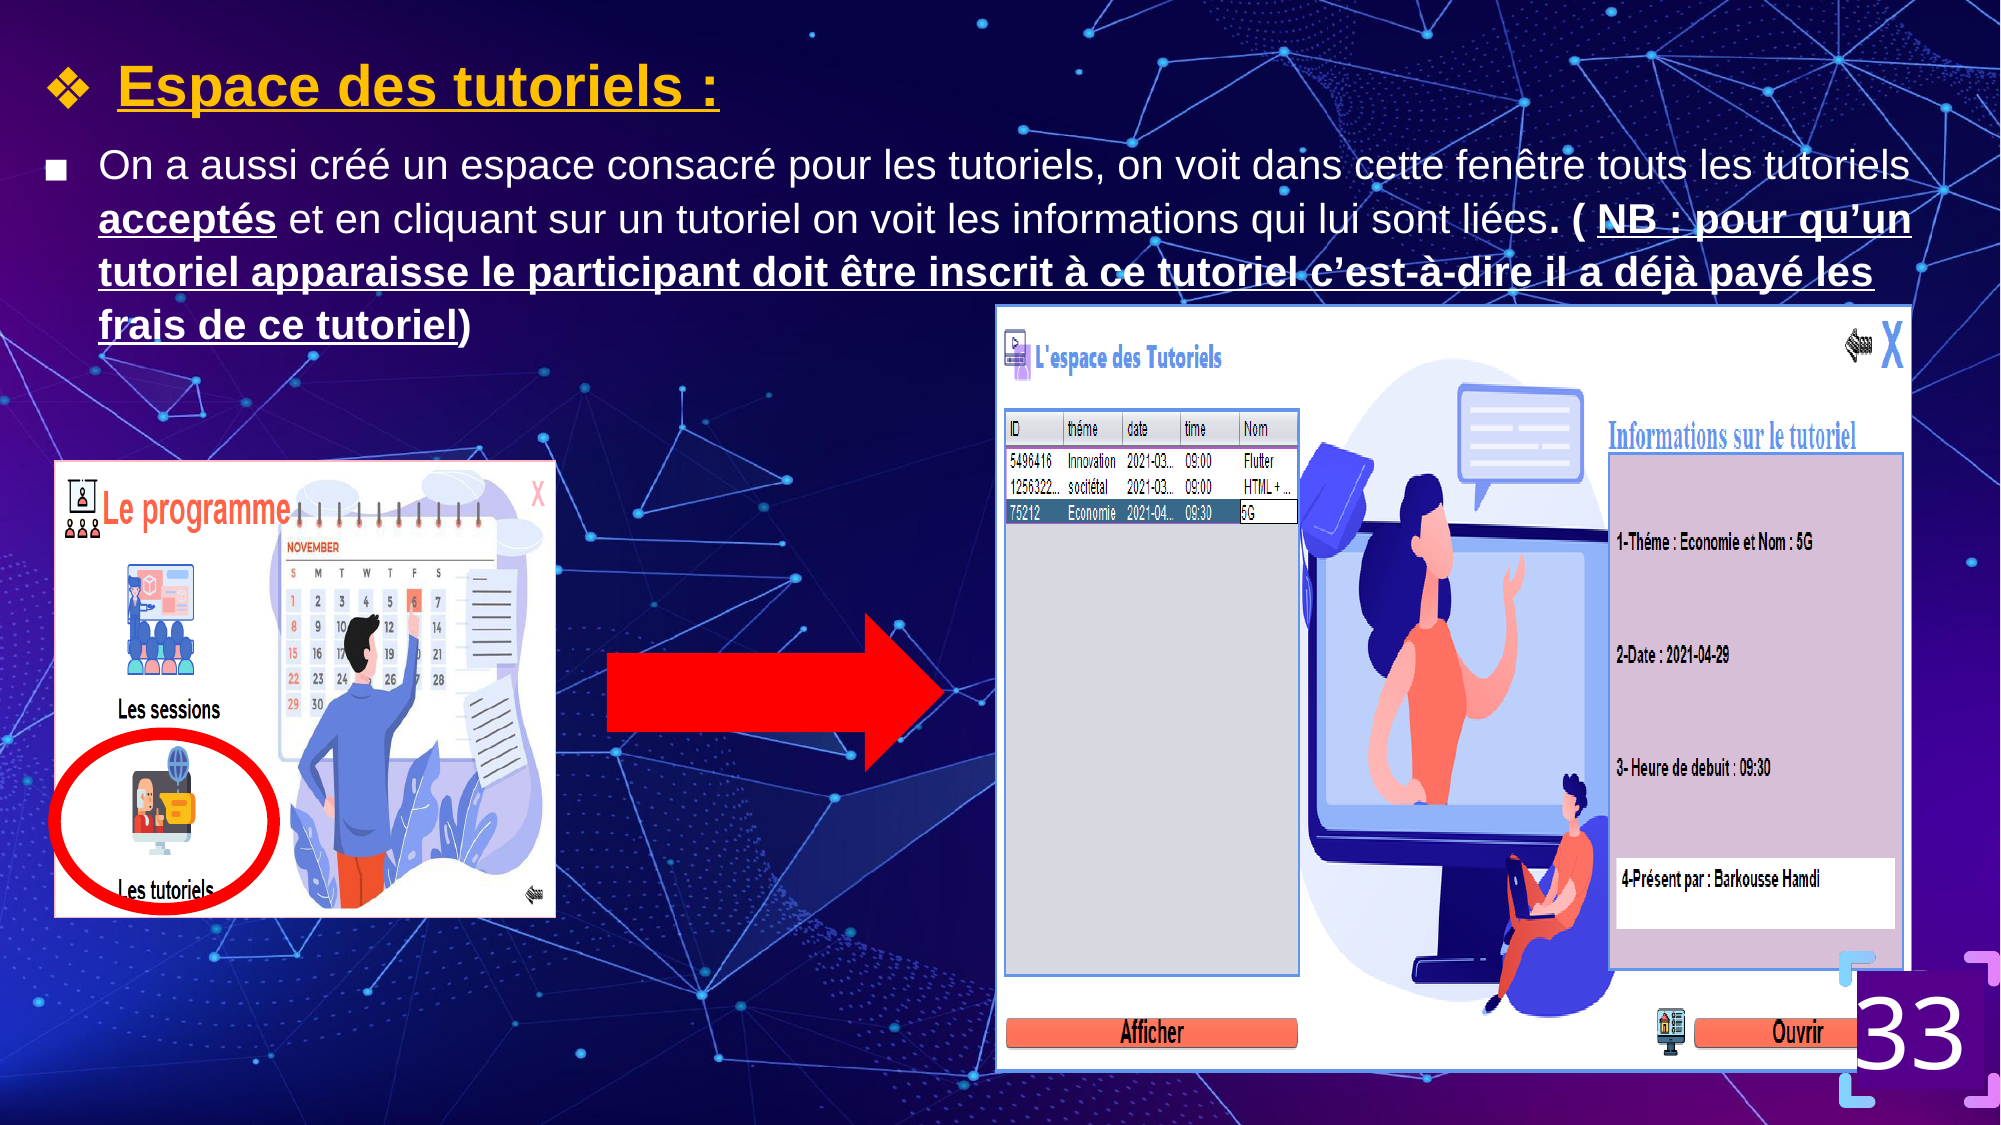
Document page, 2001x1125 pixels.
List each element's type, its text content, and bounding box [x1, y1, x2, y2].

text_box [1838, 951, 2000, 1108]
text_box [54, 460, 556, 918]
text_box Espace des tutoriels : On a aussi créé un espace consacré pour les tutoriels, on voit dans cette fenêtre touts les tutoriels acceptés et en cliquant sur un tutoriel on voit les informations qui lui sont liées. ( NB : pour qu’un tutoriel apparaisse le participant doit être inscrit à ce tutoriel c’est-à-dire il a déjà payé les frais de ce tutoriel) [27, 35, 1964, 356]
picture [0, 0, 2001, 1125]
text_box [607, 615, 944, 770]
